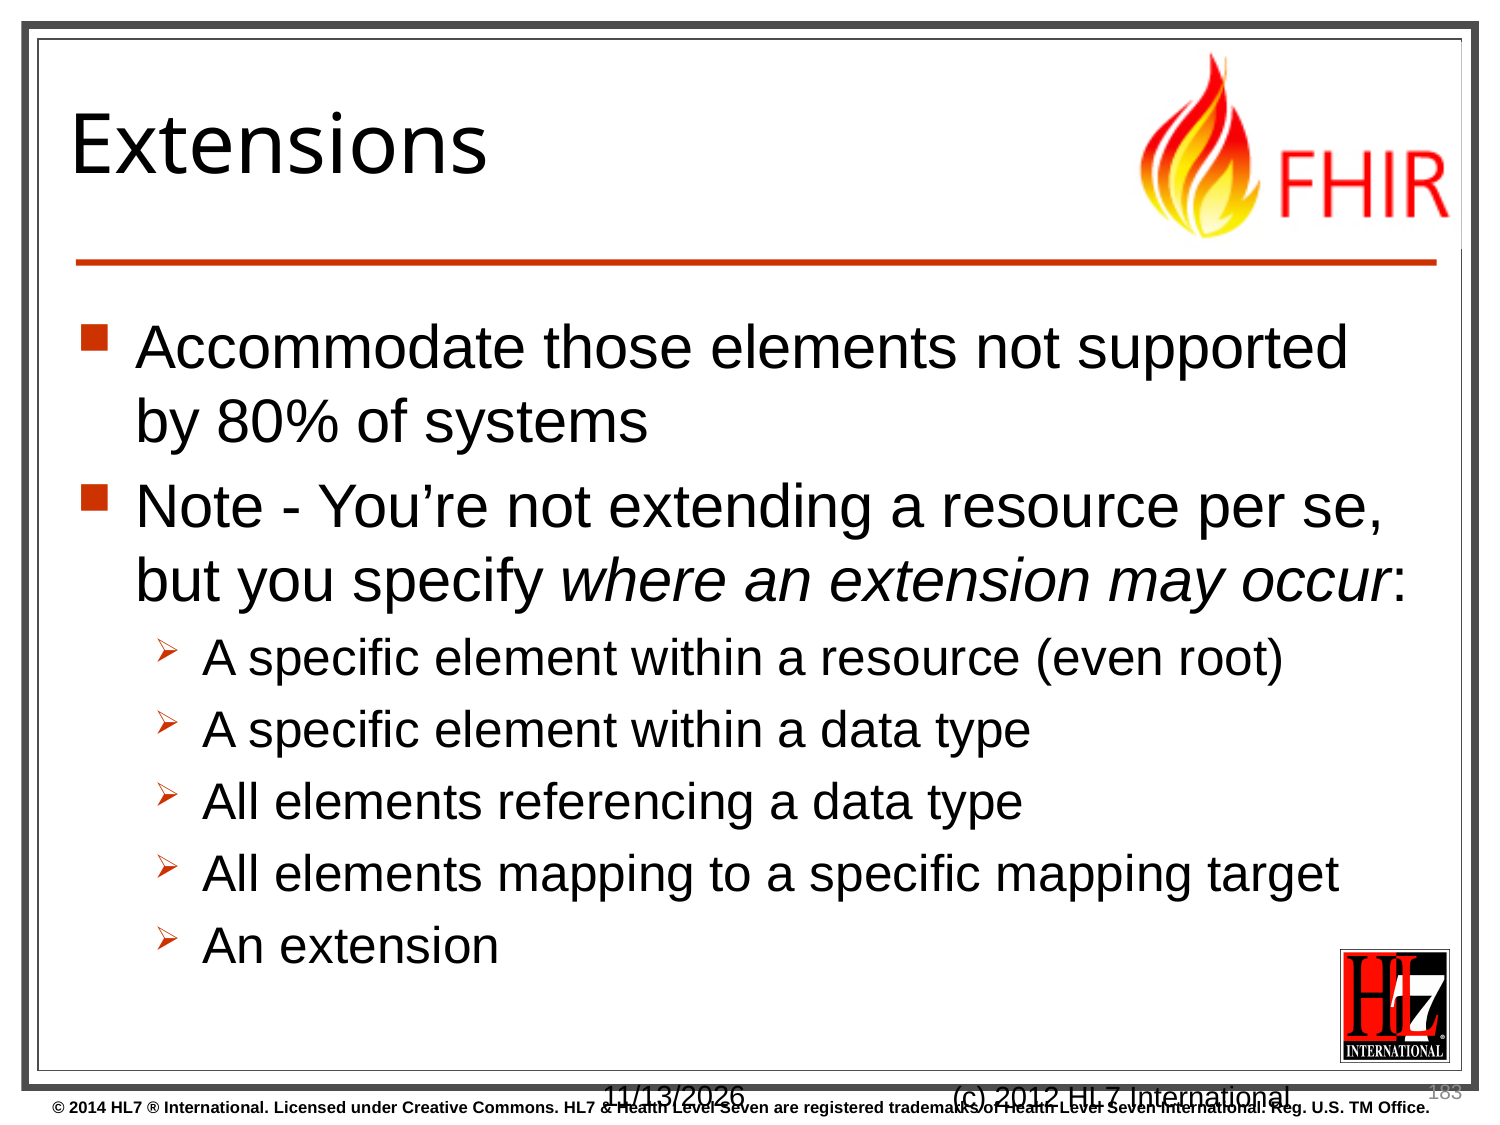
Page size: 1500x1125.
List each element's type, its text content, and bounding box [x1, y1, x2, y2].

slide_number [587, 1070, 938, 1113]
footer (c) 2012 HL7 International [938, 1070, 1413, 1113]
picture [1128, 42, 1462, 249]
title Extensions [53, 54, 1128, 244]
slide_number 183 [1413, 1070, 1488, 1113]
list Accommodate those elements not supported by 80% of systems Note - You’re not extending a resource per se, but you specify where an extension may occur: A specific element within a resource (even root) A specific element within a data type All elements referencing a data type All elements mapping to a specific mapping target An extension [62, 299, 1438, 1035]
picture [1340, 949, 1450, 1063]
